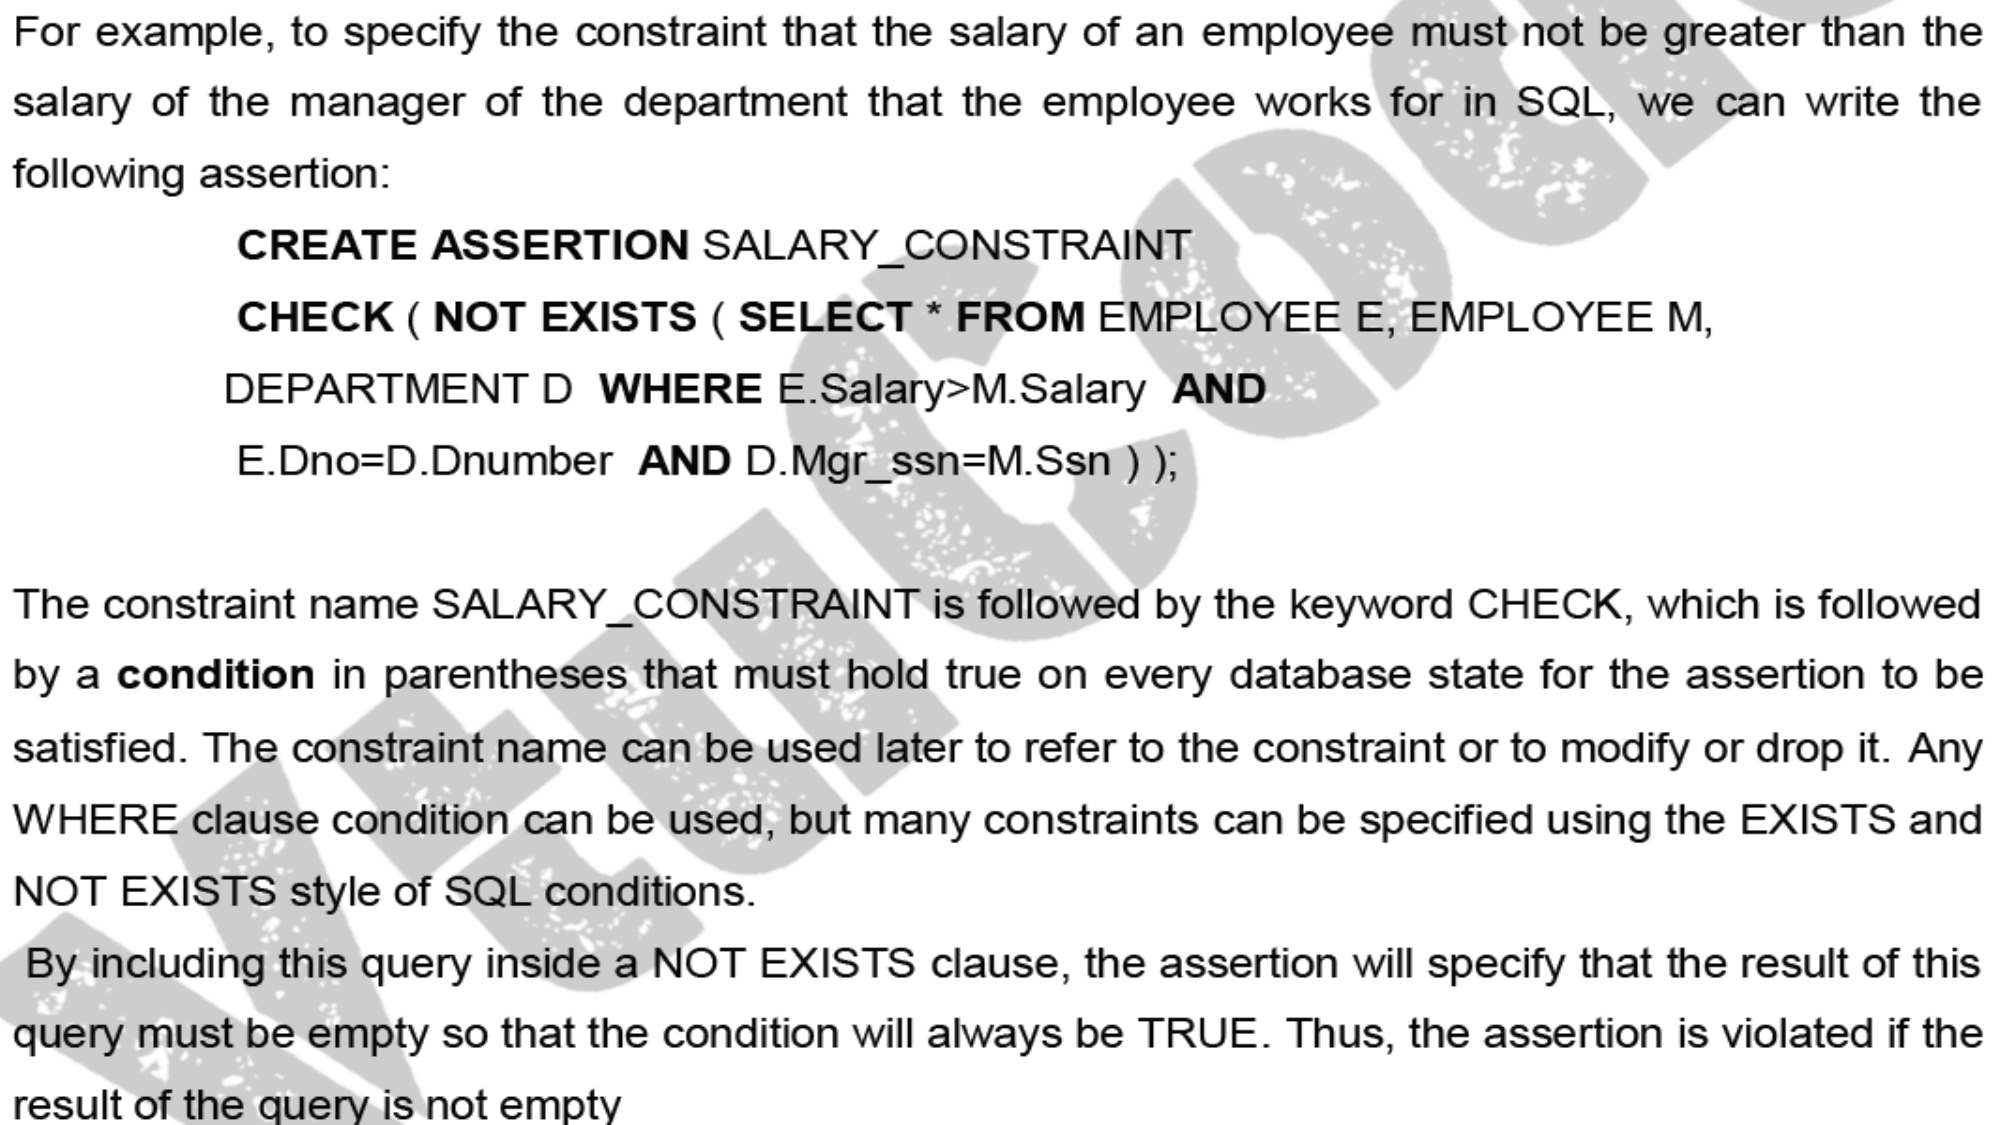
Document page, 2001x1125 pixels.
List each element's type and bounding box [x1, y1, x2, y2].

list [0, 0, 2000, 1125]
